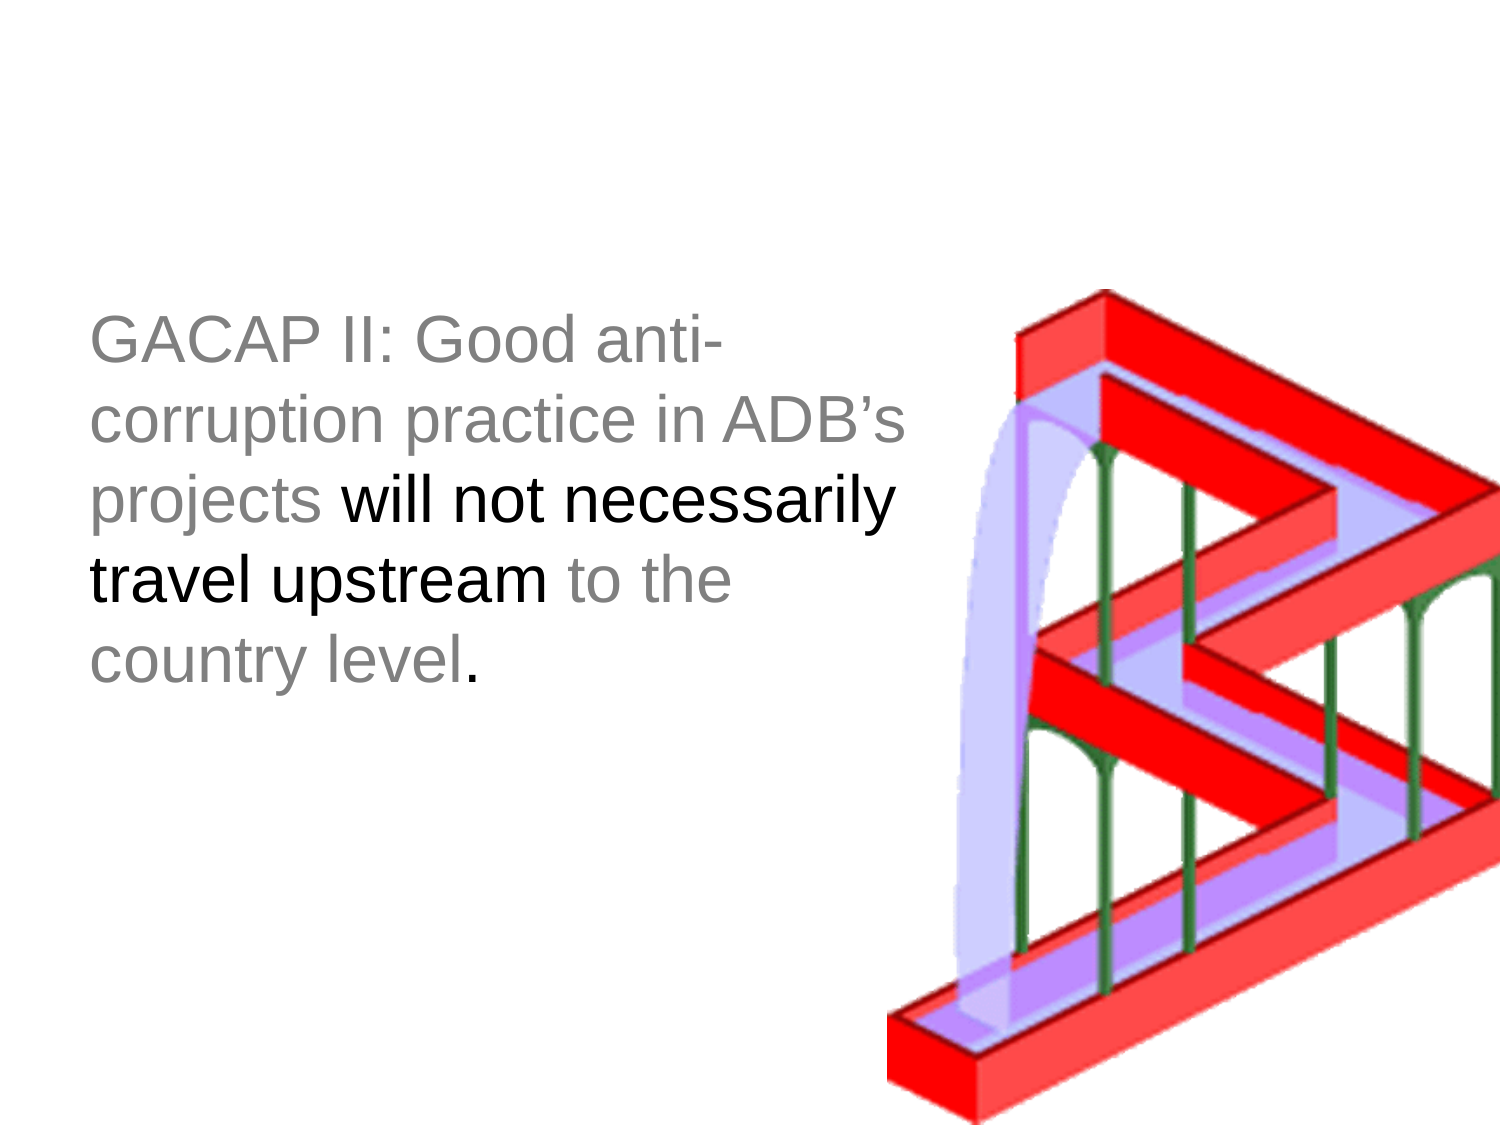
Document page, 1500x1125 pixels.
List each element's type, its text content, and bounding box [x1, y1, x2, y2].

picture [887, 289, 1500, 1125]
text_box GACAP II: Good anti-corruption practice in ADB’s projects will not necessarily travel upstream to the country level. [75, 288, 888, 703]
